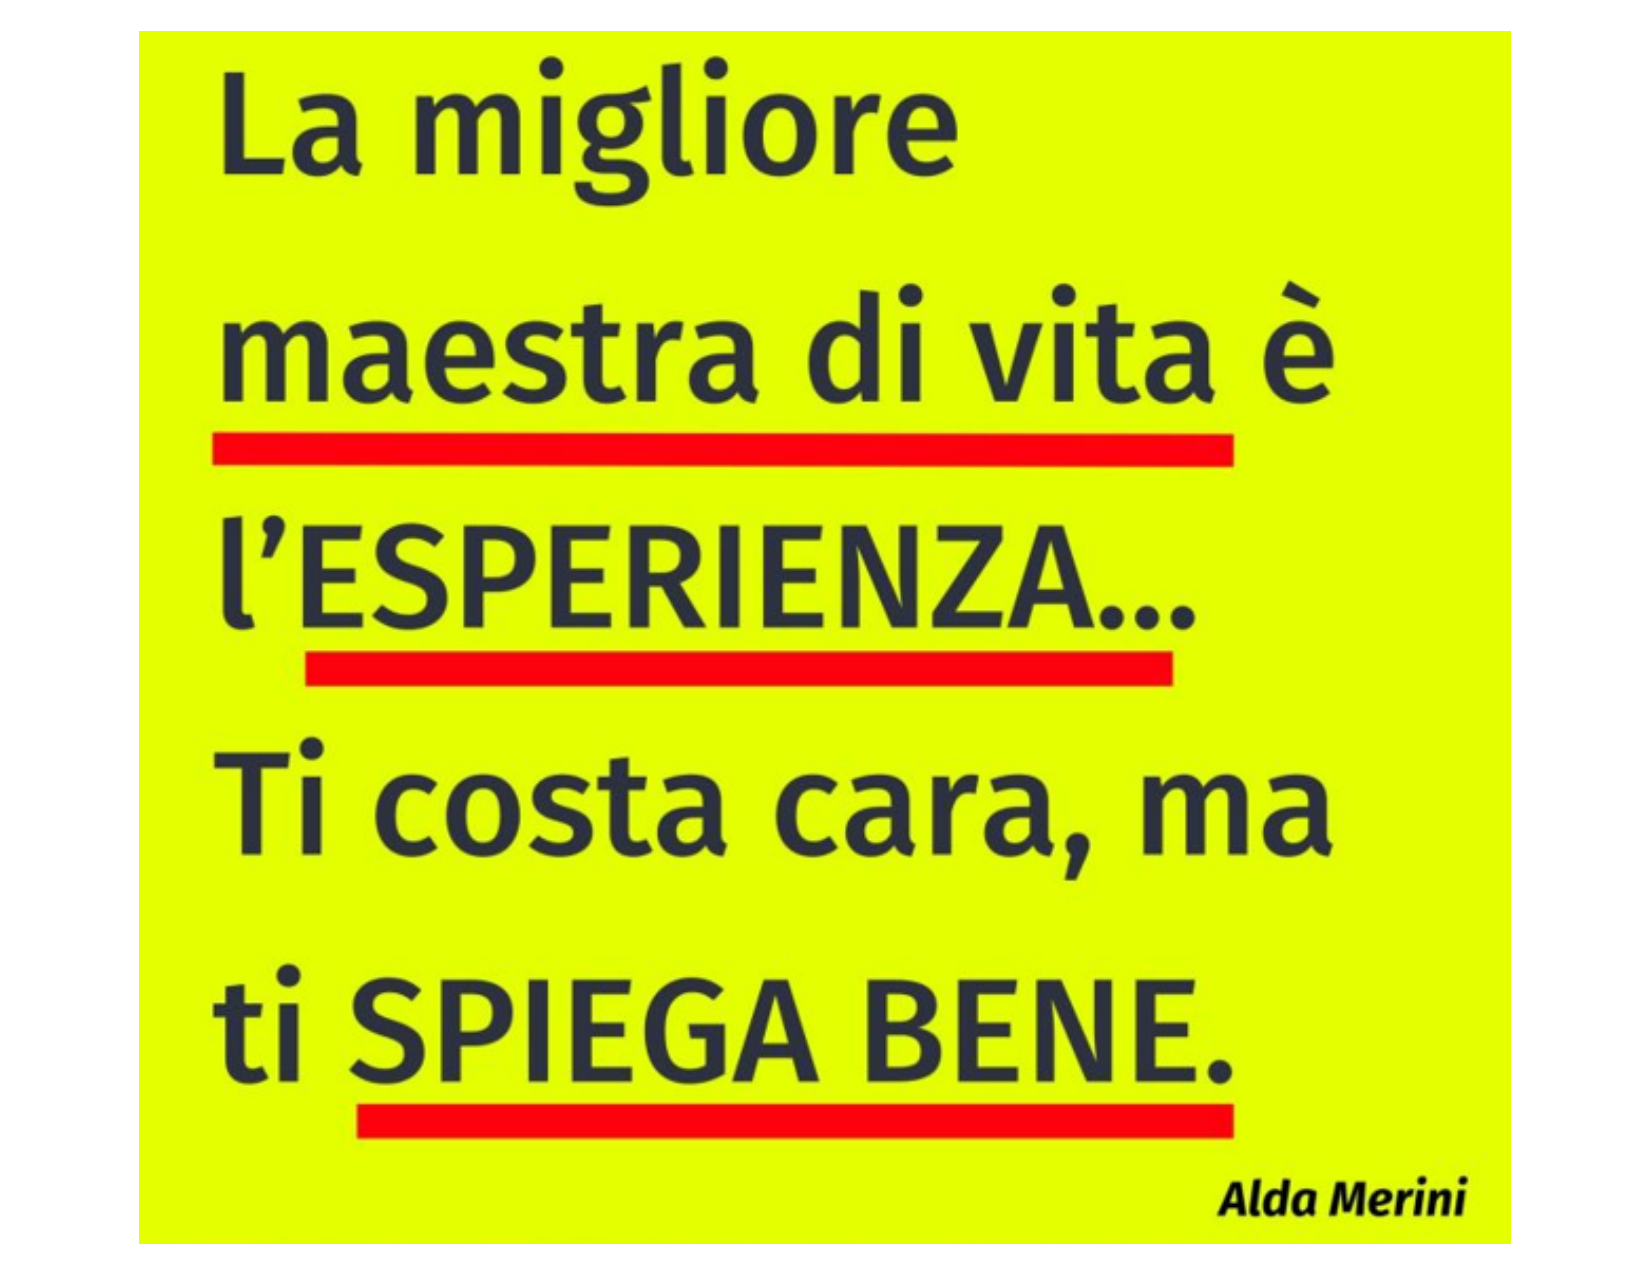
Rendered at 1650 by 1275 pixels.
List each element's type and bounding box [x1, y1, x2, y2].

picture [139, 31, 1511, 1244]
